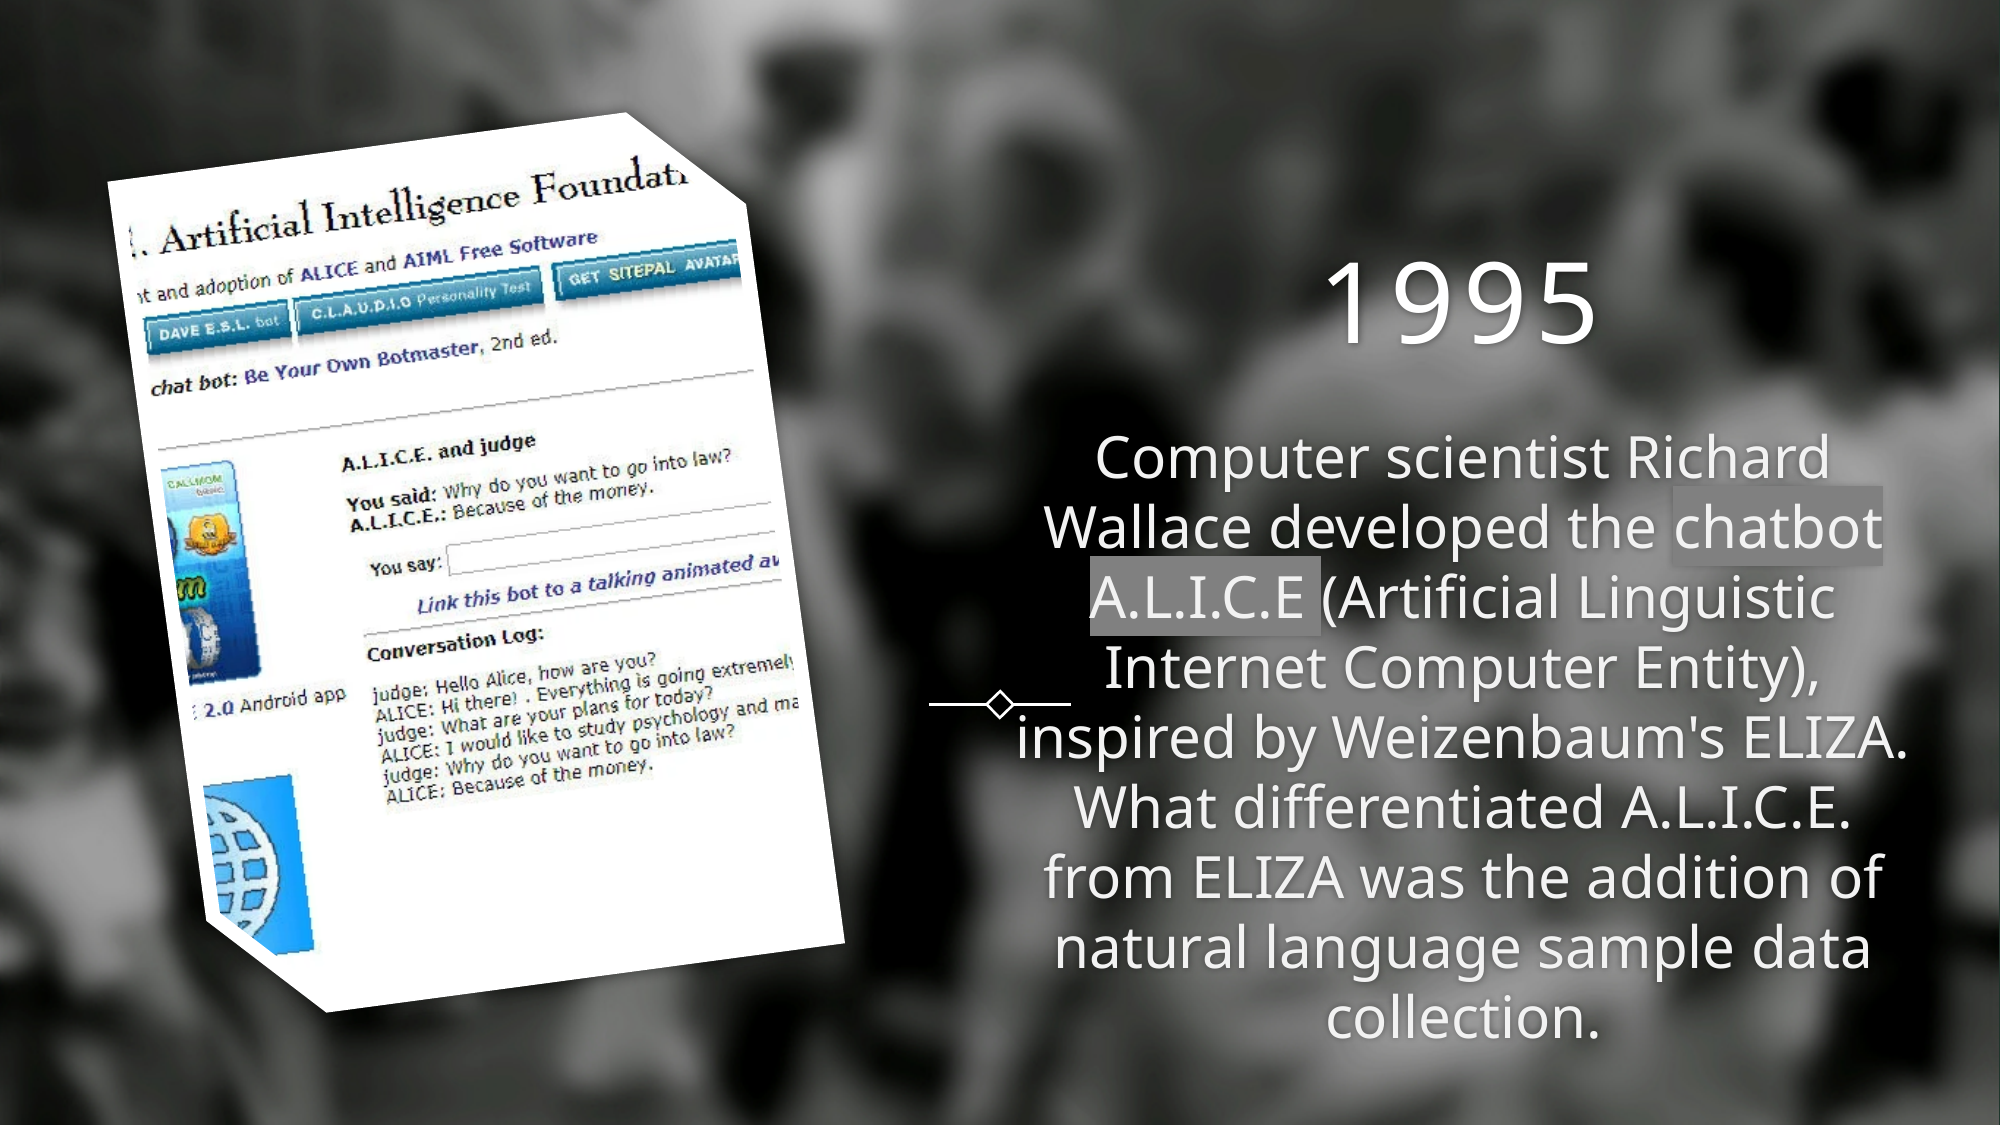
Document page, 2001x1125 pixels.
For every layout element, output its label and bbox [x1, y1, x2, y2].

picture [0, 0, 1999, 1125]
text_box [928, 695, 1072, 715]
